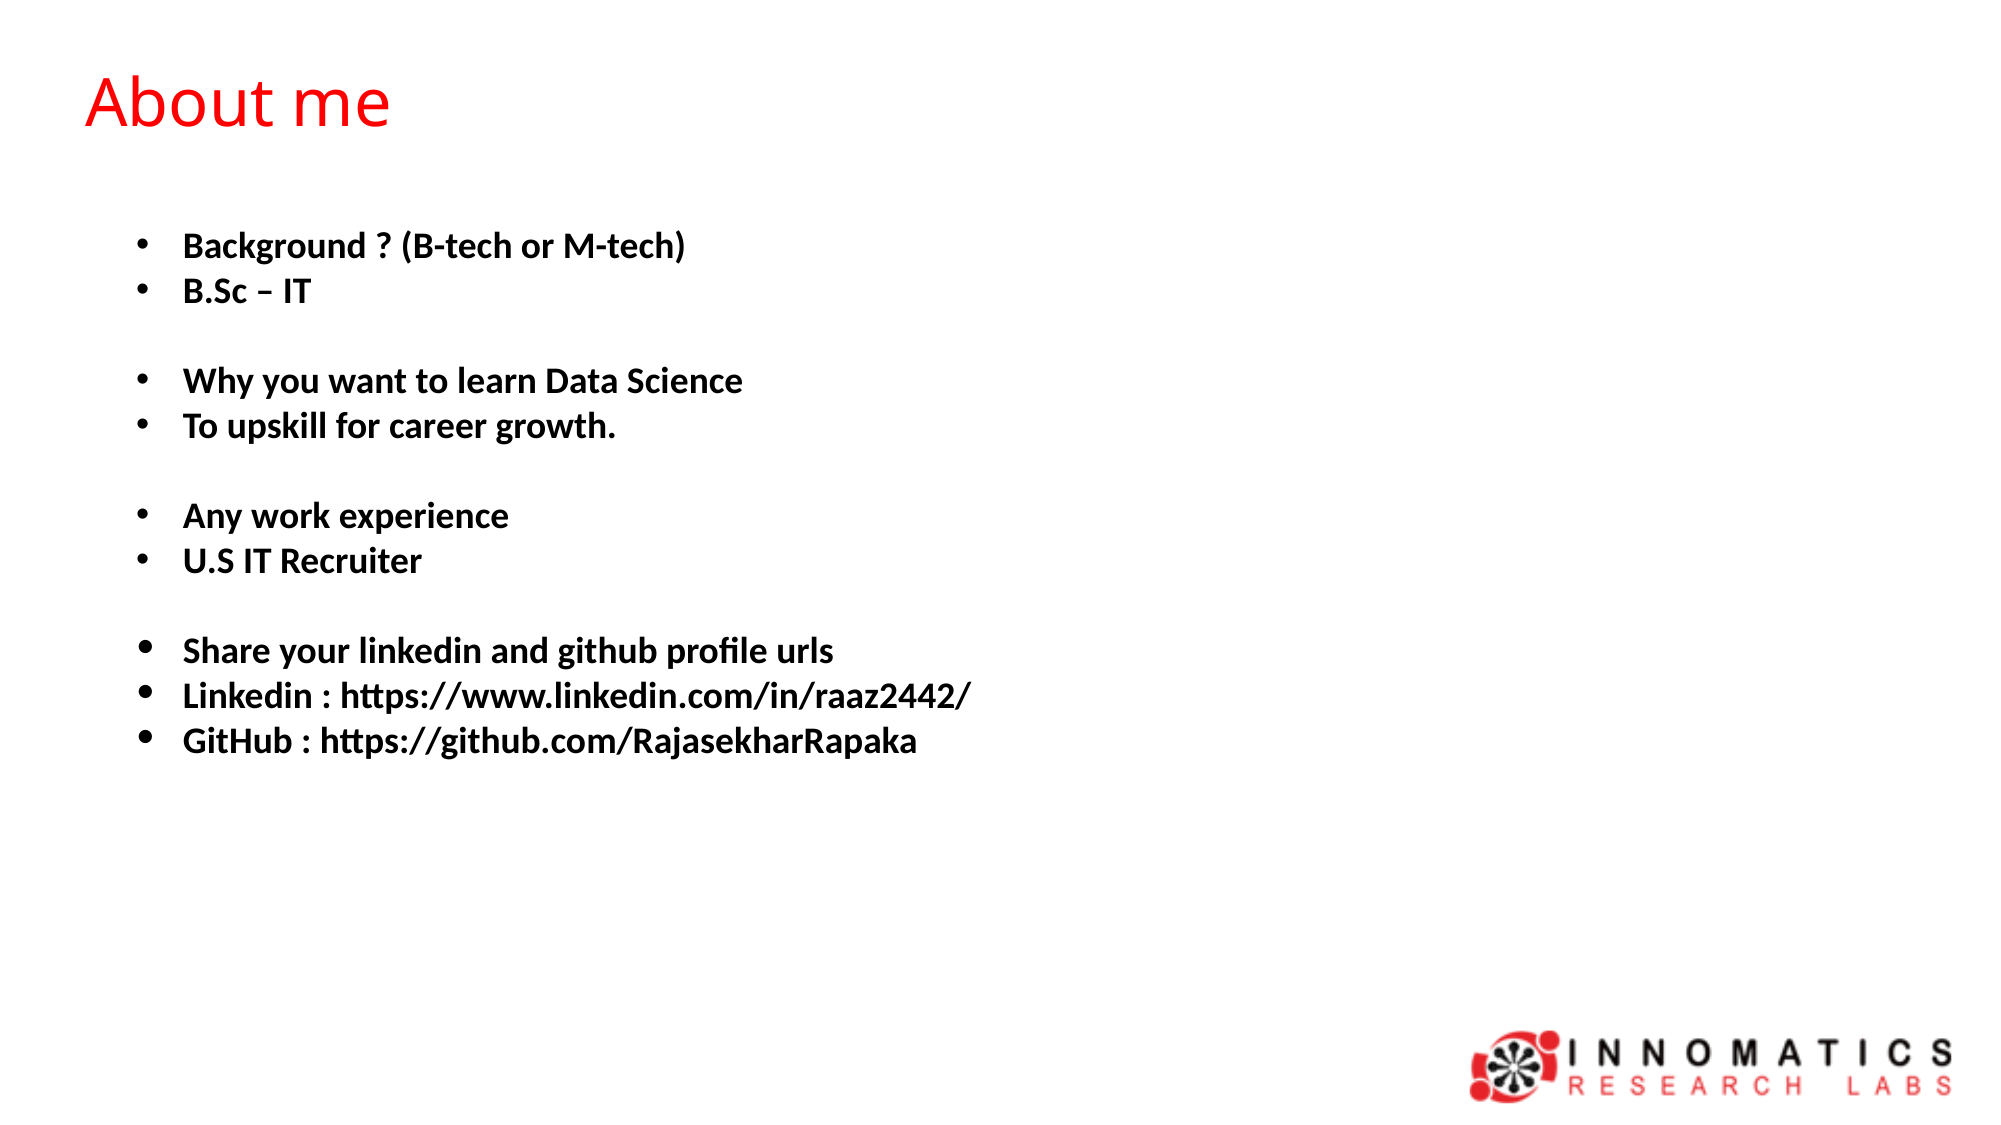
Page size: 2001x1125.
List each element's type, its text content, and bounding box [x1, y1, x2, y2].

picture [1445, 1014, 1975, 1125]
text_box About me [70, 68, 1071, 148]
text_box Background ? (B-tech or M-tech) B.Sc – IT Why you want to learn Data Science To upskill for career growth. Any work experience U.S IT Recruiter Share your linkedin and github profile urls Linkedin : https://www.linkedin.com/in/raaz2442/ GitHub : https://github.com/RajasekharRapaka [121, 213, 1271, 769]
